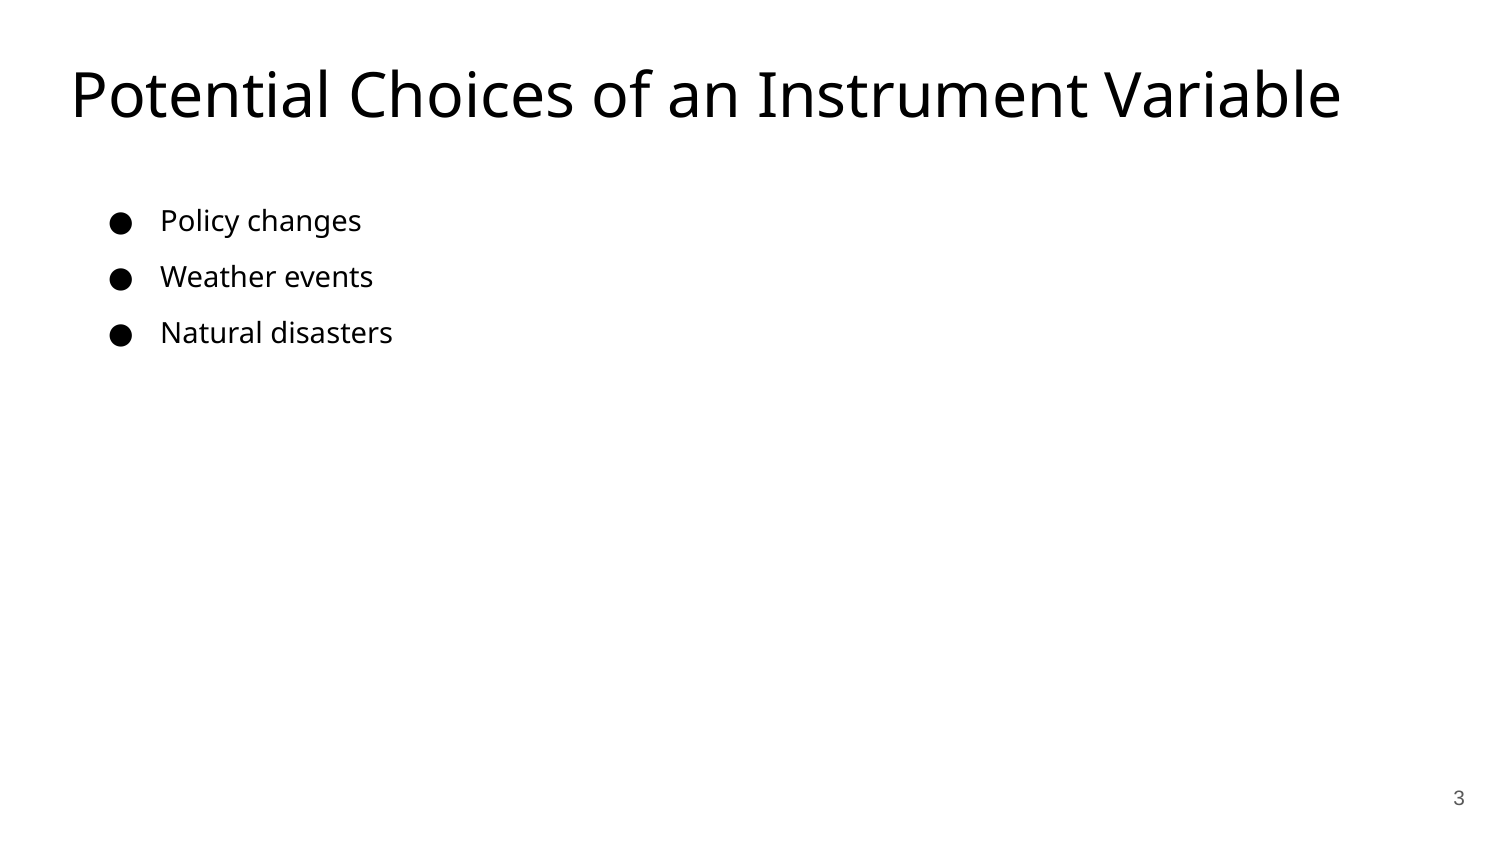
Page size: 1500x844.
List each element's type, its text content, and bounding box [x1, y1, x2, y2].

text_box Potential Choices of an Instrument Variable [70, 70, 1497, 151]
slide_number 3 [1389, 764, 1480, 830]
text_box Policy changes Weather events Natural disasters [70, 187, 1028, 365]
